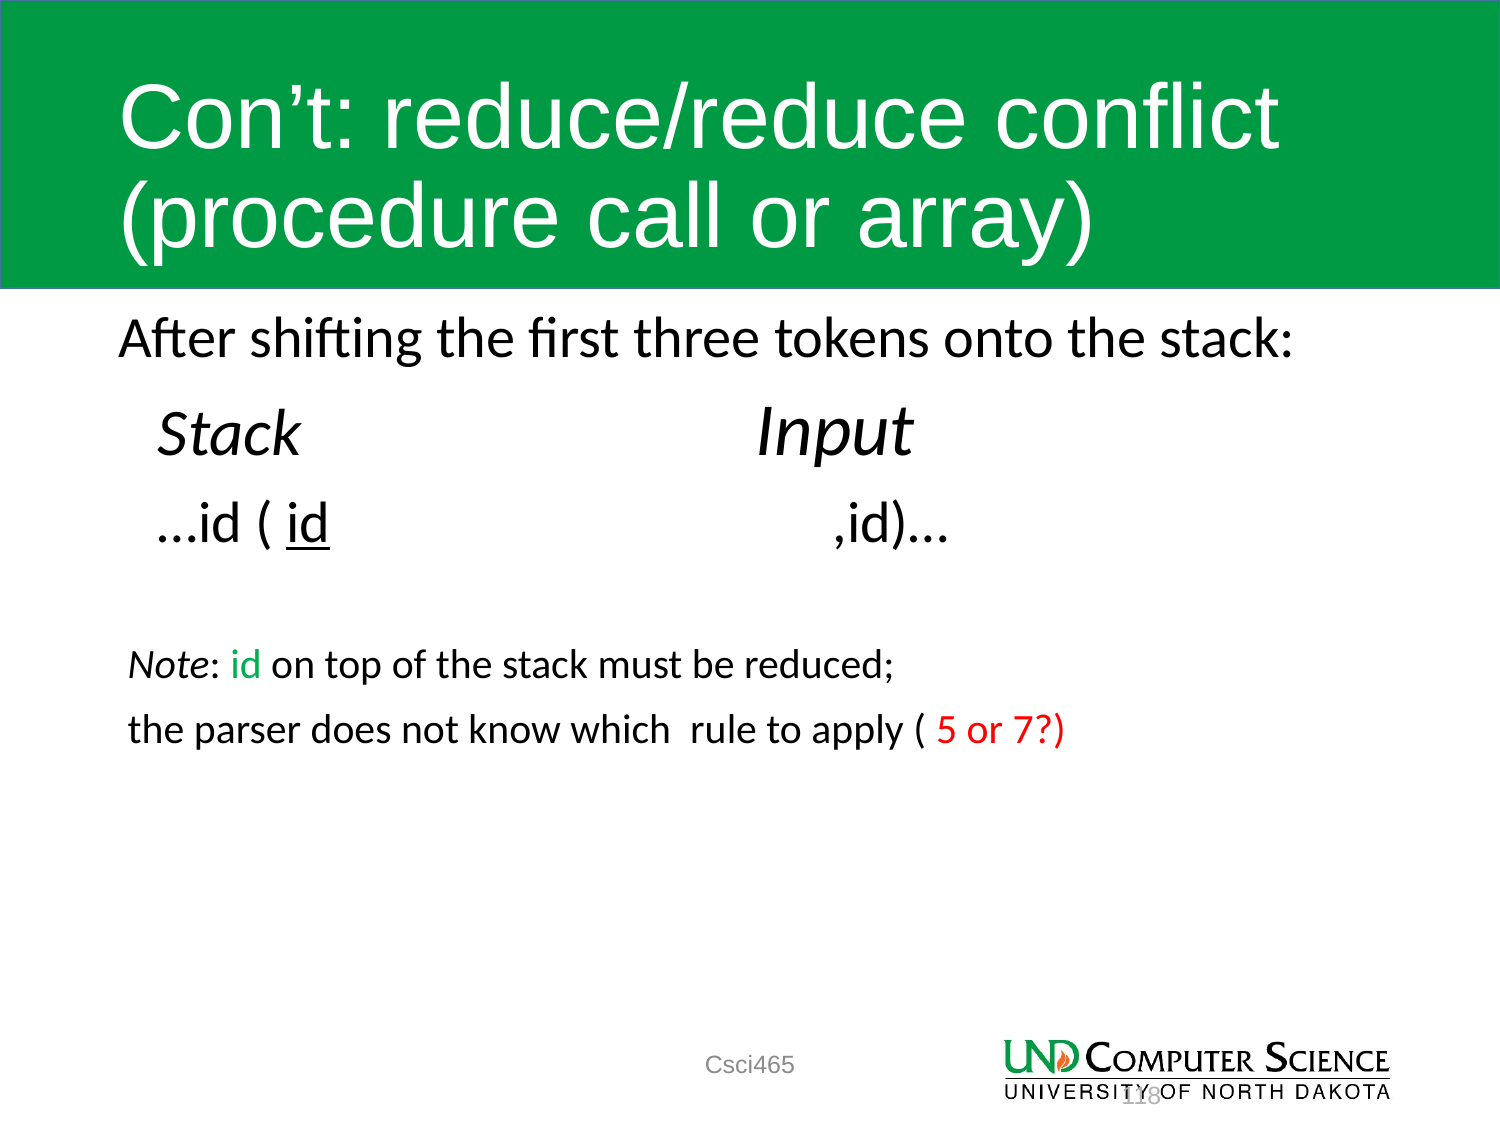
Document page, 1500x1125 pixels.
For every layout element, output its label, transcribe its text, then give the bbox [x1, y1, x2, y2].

list After shifting the first three tokens onto the stack: Stack Input …id ( id ,id)… Note: id on top of the stack must be reduced; the parser does not know which rule to apply ( 5 or 7?) [103, 299, 1397, 1014]
footer Csci465 [512, 1024, 988, 1103]
title Con’t: reduce/reduce conflict (procedure call or array) [103, 59, 1397, 278]
picture [999, 1034, 1397, 1104]
slide_number 118 [1106, 1064, 1457, 1125]
